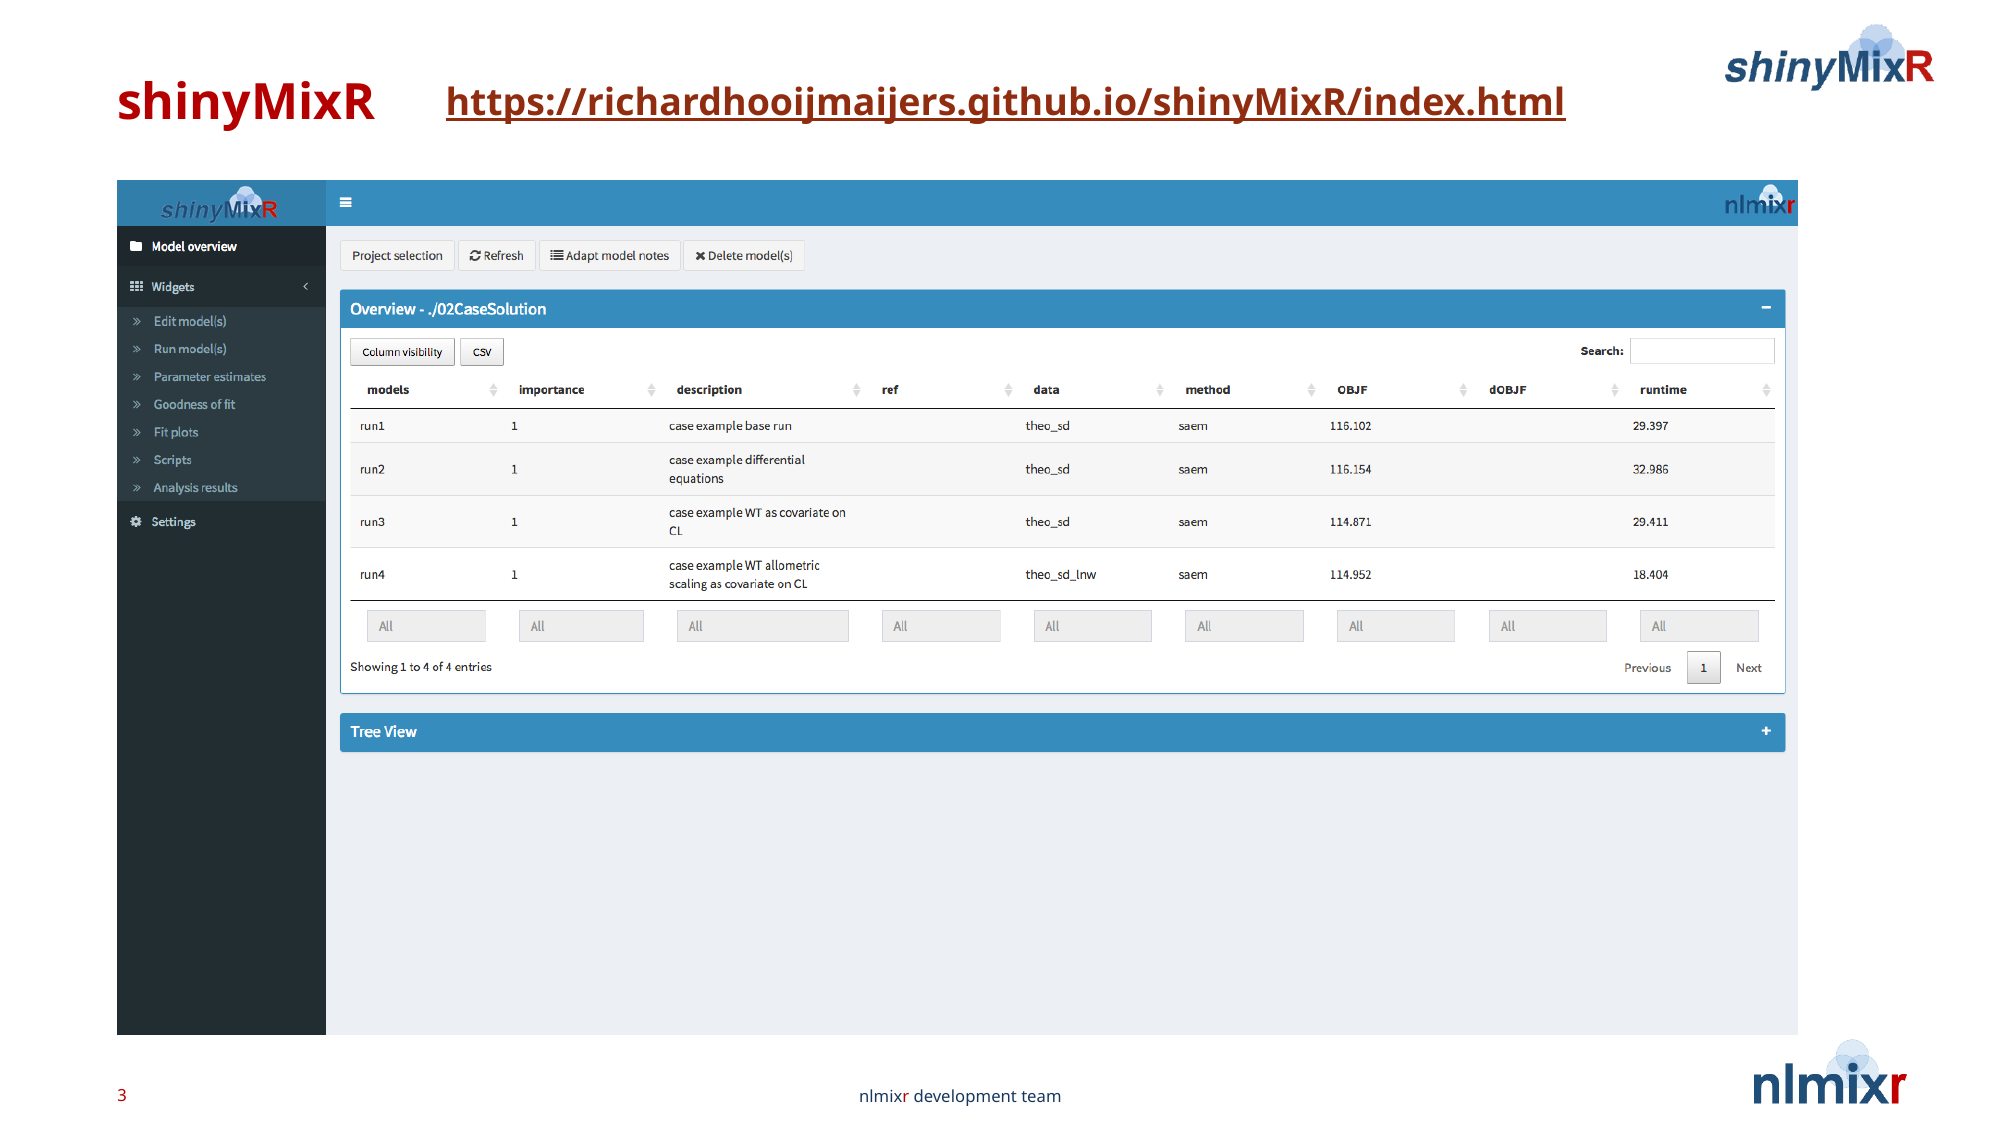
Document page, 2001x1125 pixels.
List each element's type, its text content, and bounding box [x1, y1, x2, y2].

footer nlmixr development team [354, 1076, 1567, 1115]
title shinyMixR [102, 18, 1898, 181]
slide_number 3 [102, 1076, 276, 1115]
picture [1720, 19, 1941, 95]
picture [117, 180, 1916, 1115]
text_box https://richardhooijmaijers.github.io/shinyMixR/index.html [430, 70, 1798, 137]
